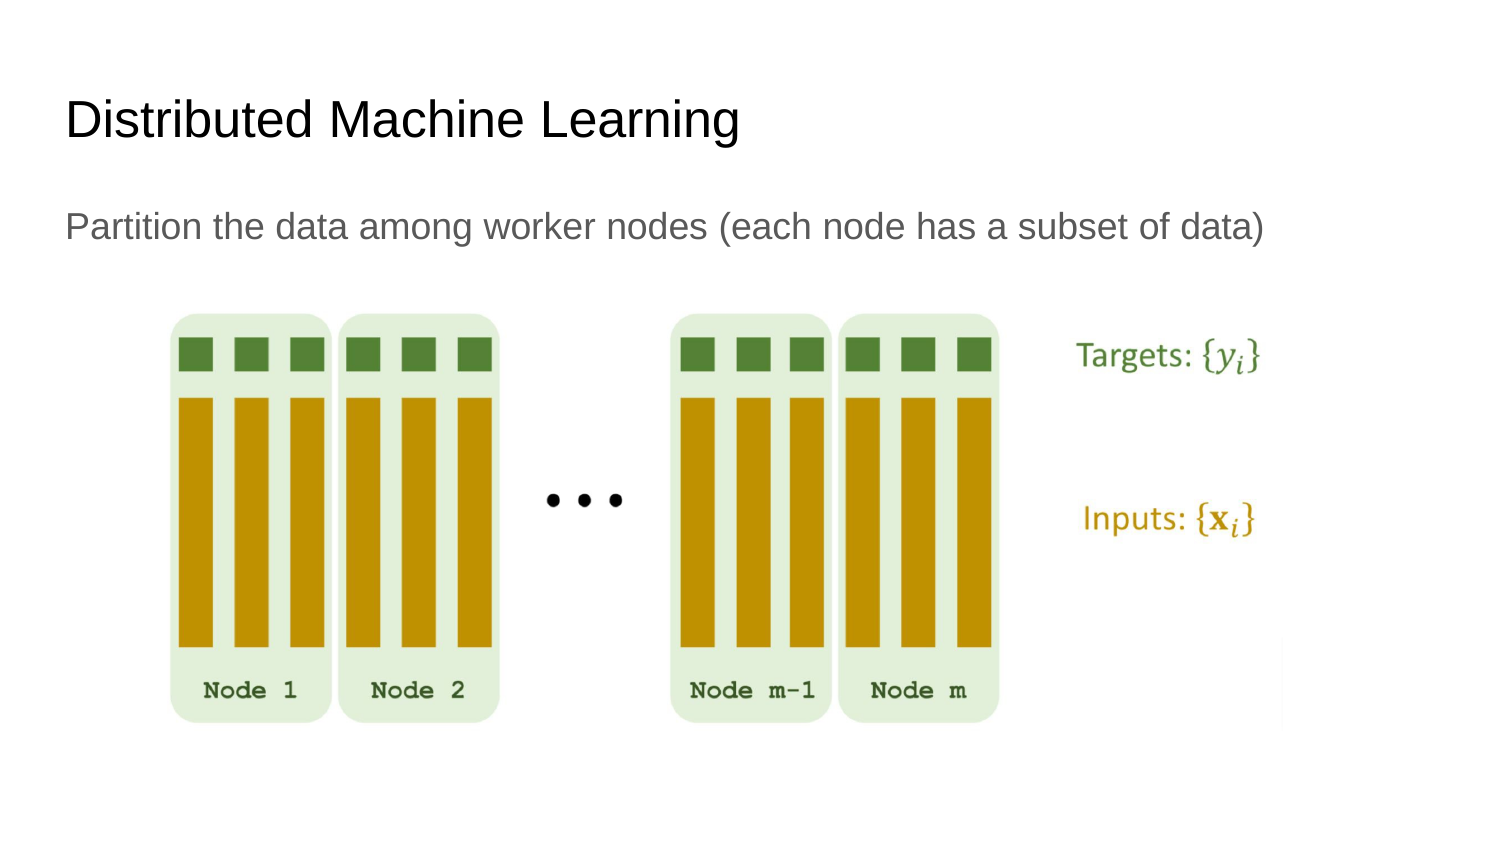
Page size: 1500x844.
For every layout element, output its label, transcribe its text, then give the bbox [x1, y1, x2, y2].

title Distributed Machine Learning [63, 82, 1238, 199]
picture [167, 311, 1283, 732]
text_box Partition the data among worker nodes (each node has a subset of data) [63, 199, 1270, 247]
